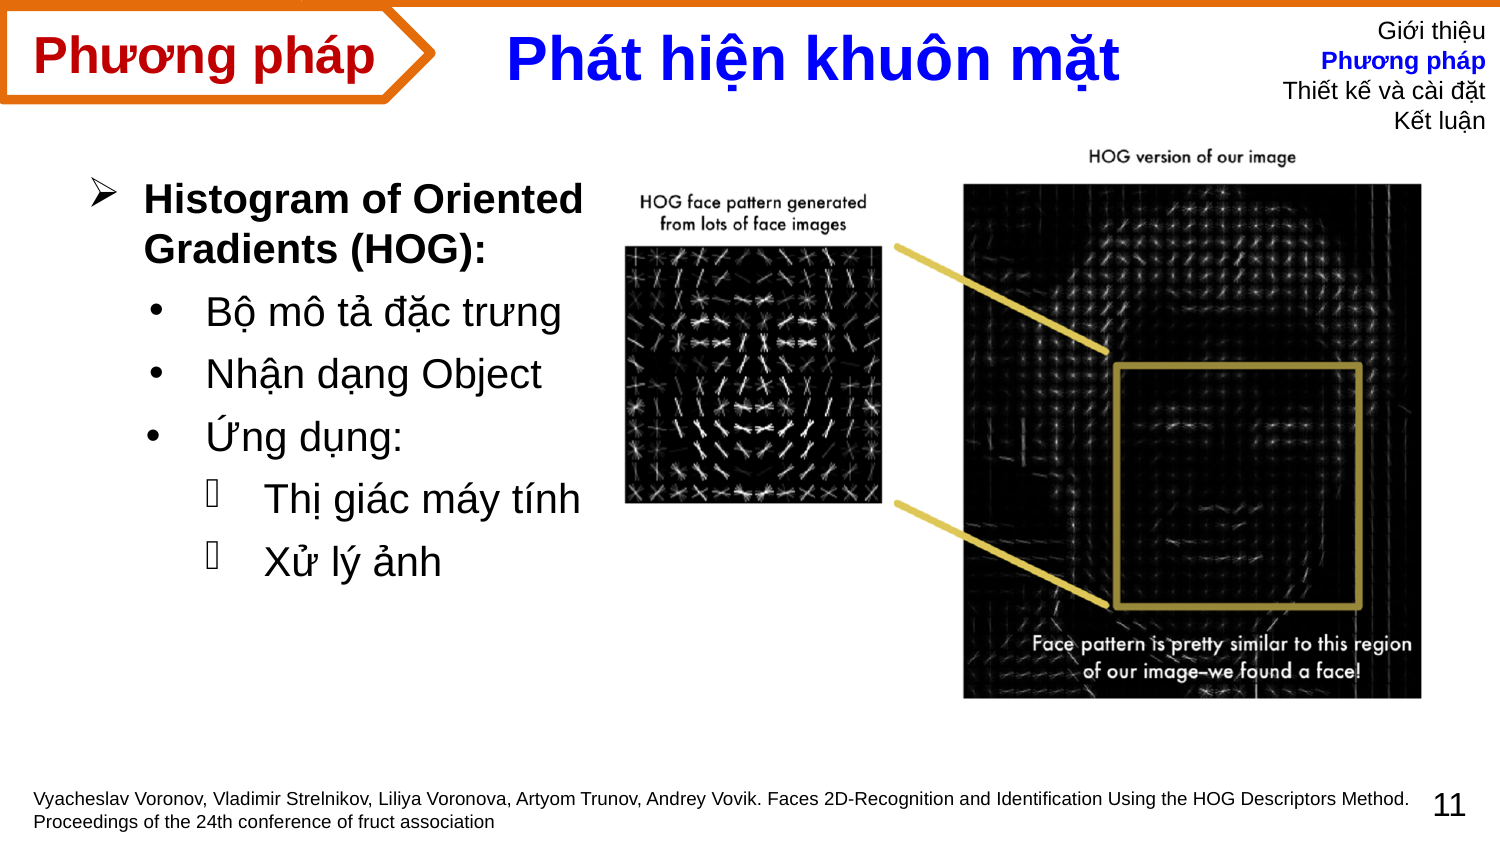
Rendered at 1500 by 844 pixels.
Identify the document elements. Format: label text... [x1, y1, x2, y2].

text_box Histogram of Oriented Gradients (HOG): Bộ mô tả đặc trưng Nhận dạng Object Ứng dụng: Thị giác máy tính Xử lý ảnh [72, 164, 608, 643]
picture [613, 138, 1428, 705]
text_box Phát hiện khuôn mặt [454, 15, 1174, 101]
text_box Vyacheslav Voronov, Vladimir Strelnikov, Liliya Voronova, Artyom Trunov, Andrey Vovik. Faces 2D-Recognition and Identification Using the HOG Descriptors Method. Proceedings of the 24th conference of fruct association [18, 779, 1460, 840]
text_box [0, 0, 1500, 8]
text_box Phương pháp [0, 15, 434, 102]
text_box Giới thiệu Phương pháp Thiết kế và cài đặt Kết luận [1246, 14, 1500, 142]
text_box 11 [1417, 776, 1495, 831]
